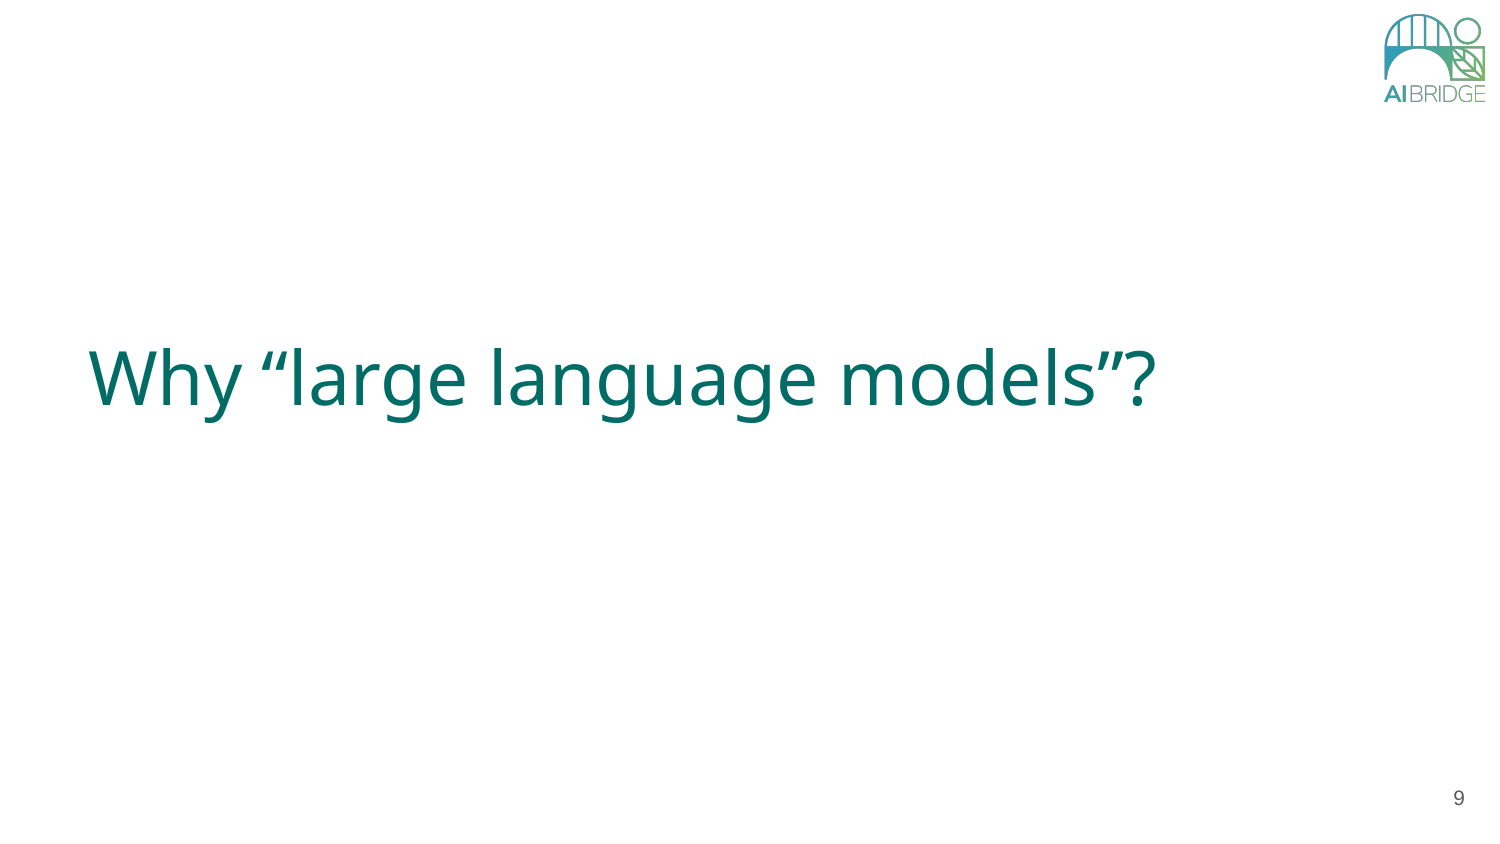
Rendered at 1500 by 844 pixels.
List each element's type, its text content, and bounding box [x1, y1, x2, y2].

picture [1384, 13, 1485, 102]
text_box Why “large language models”? [73, 315, 1427, 436]
slide_number 9 [1389, 764, 1480, 830]
